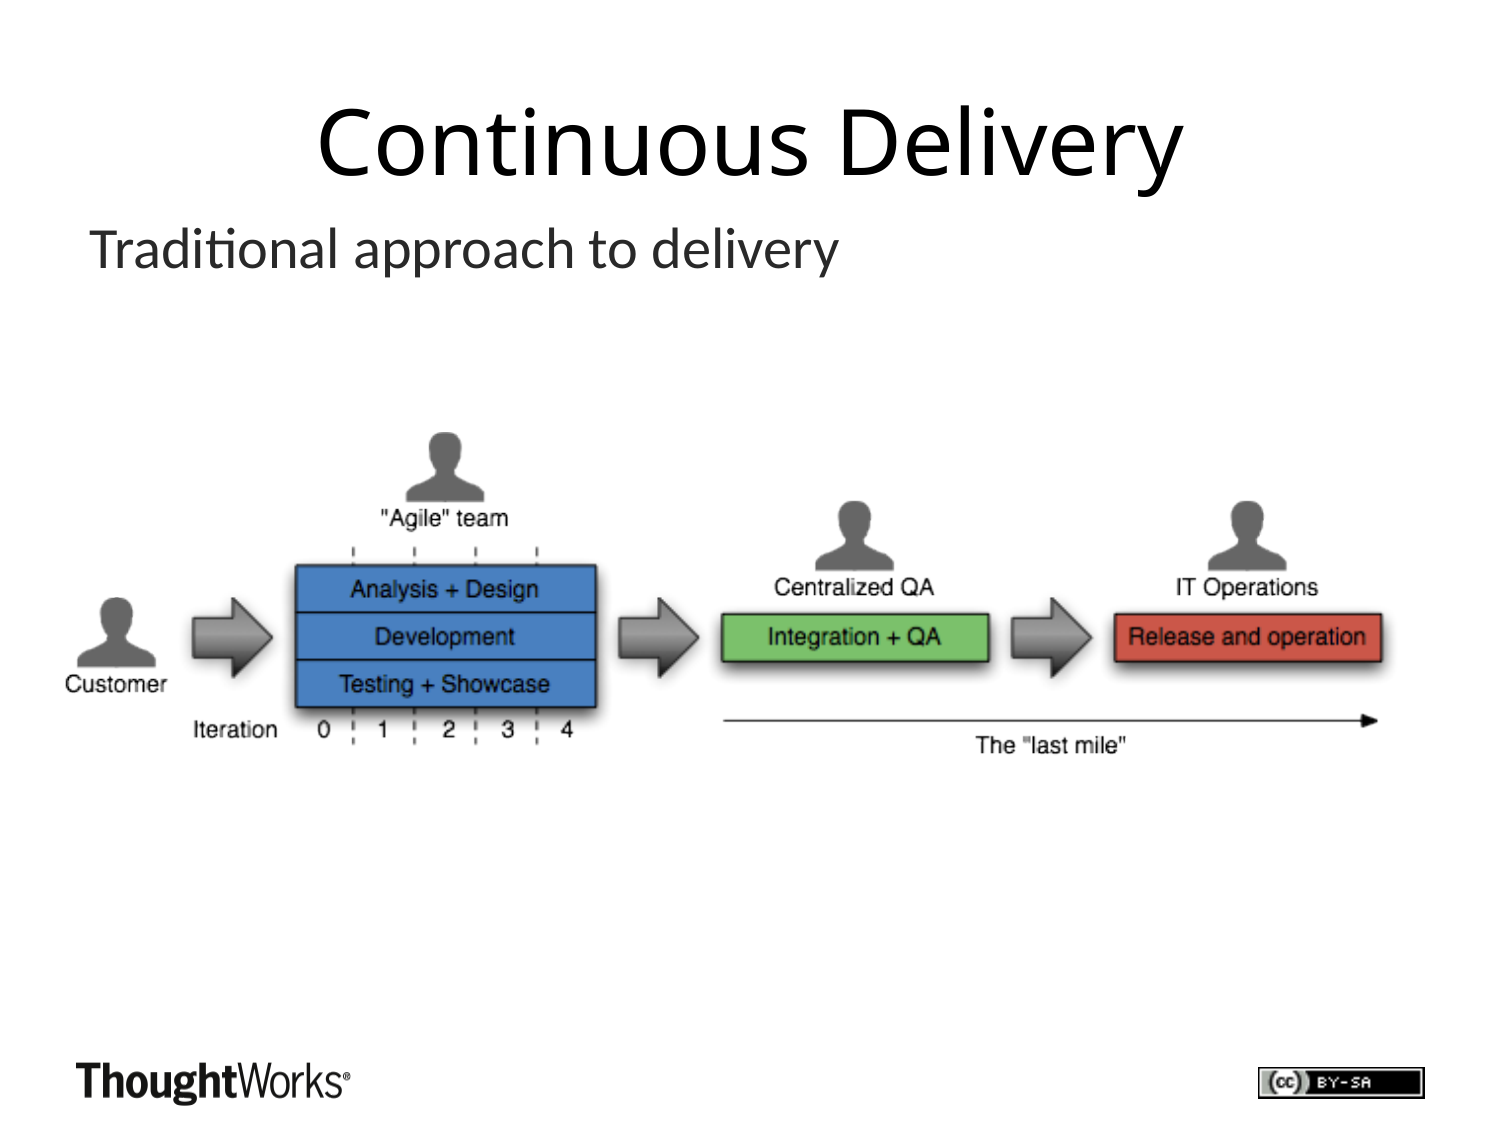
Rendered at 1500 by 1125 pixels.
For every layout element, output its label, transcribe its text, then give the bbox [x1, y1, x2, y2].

picture [1258, 1067, 1425, 1099]
picture [64, 432, 1406, 760]
picture [75, 1062, 351, 1106]
text_box Traditional approach to delivery [75, 214, 1425, 288]
text_box Continuous Delivery [75, 45, 1425, 214]
